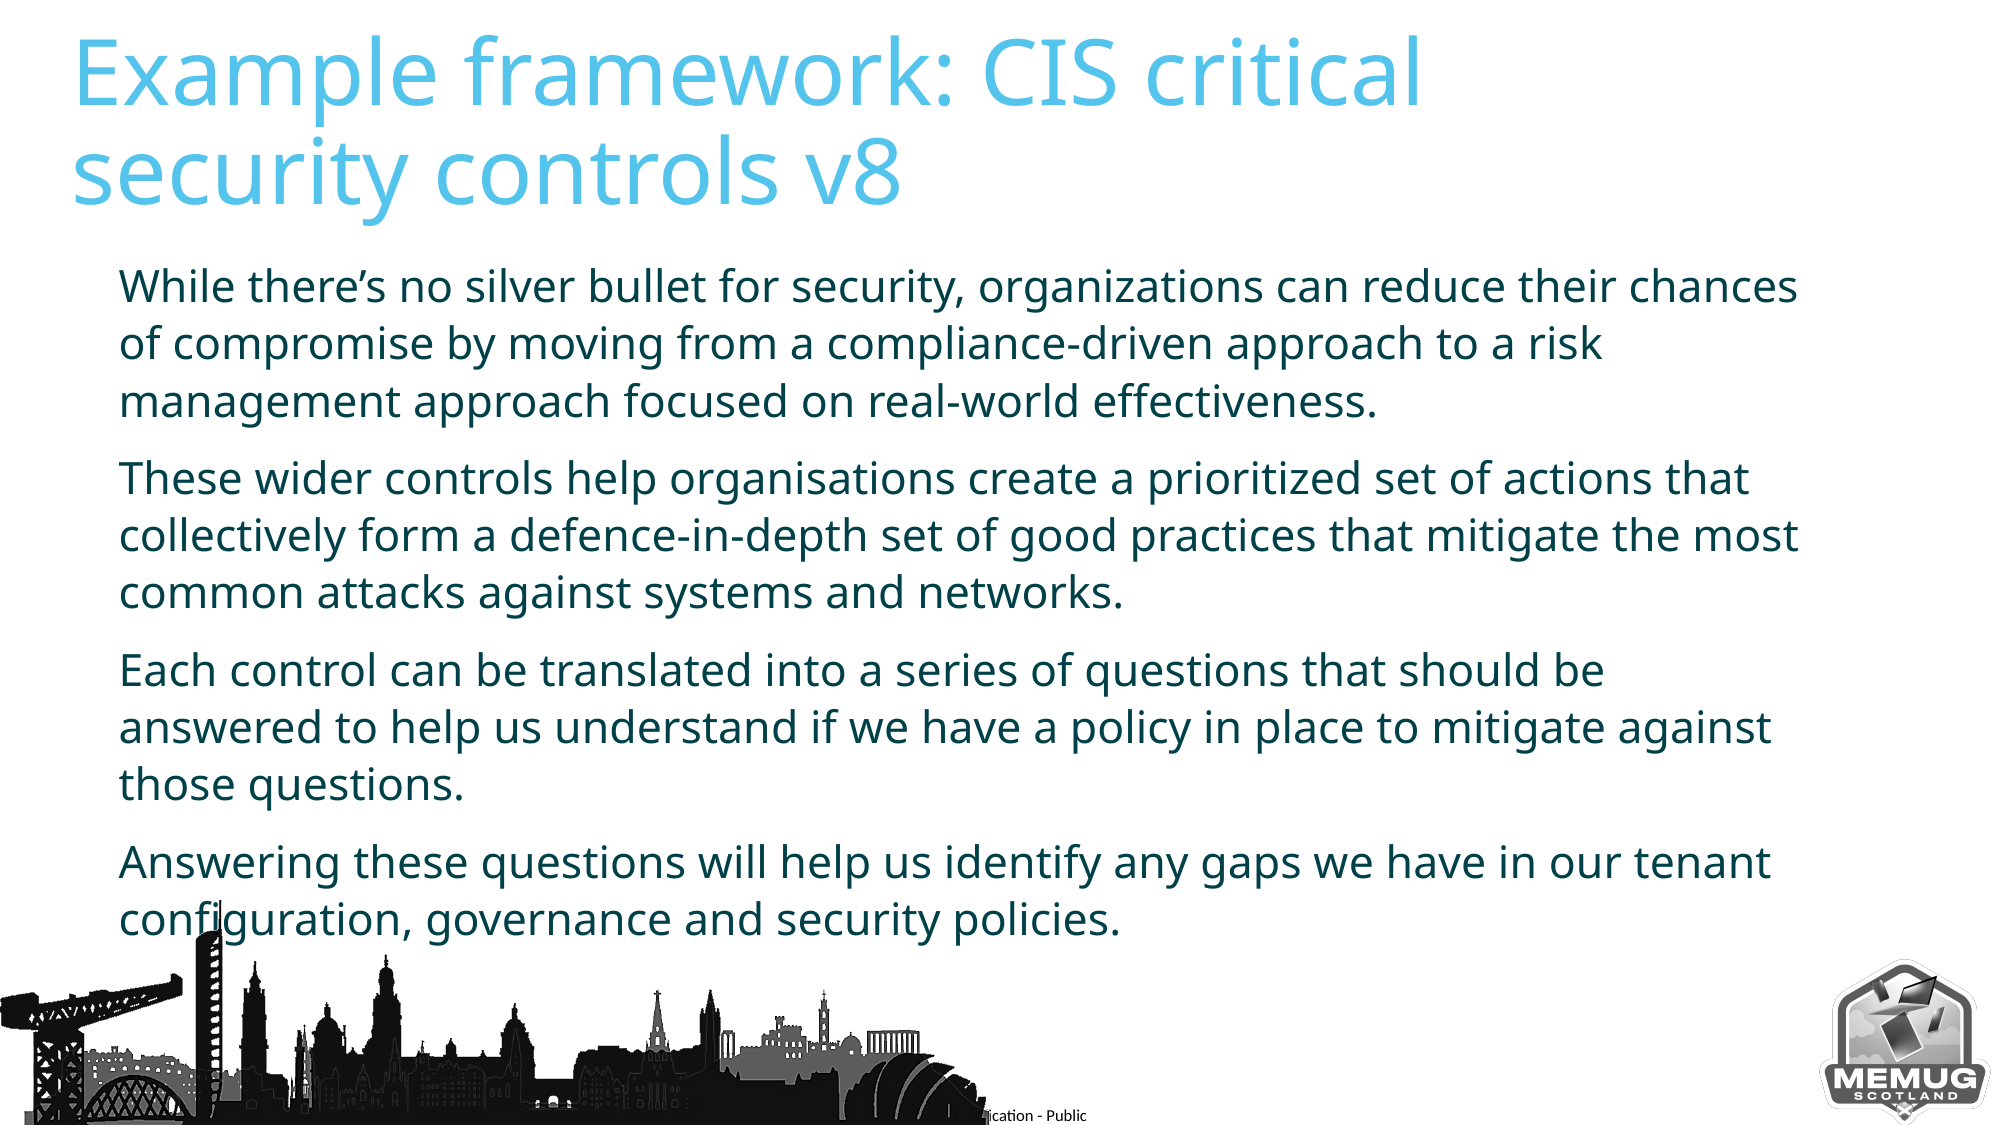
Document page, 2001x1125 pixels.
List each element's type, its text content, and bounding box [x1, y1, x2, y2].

list While there’s no silver bullet for security, organizations can reduce their chances of compromise by moving from a compliance-driven approach to a risk management approach focused on real-world effectiveness. These wider controls help organisations create a prioritized set of actions that collectively form a defence-in-depth set of good practices that mitigate the most common attacks against systems and networks. Each control can be translated into a series of questions that should be answered to help us understand if we have a policy in place to mitigate against those questions. Answering these questions will help us identify any gaps we have in our tenant configuration, governance and security policies. [103, 246, 1829, 961]
picture [1799, 937, 2000, 1125]
picture [0, 880, 1024, 1125]
title Example framework: CIS critical security controls v8 [56, 16, 1782, 234]
